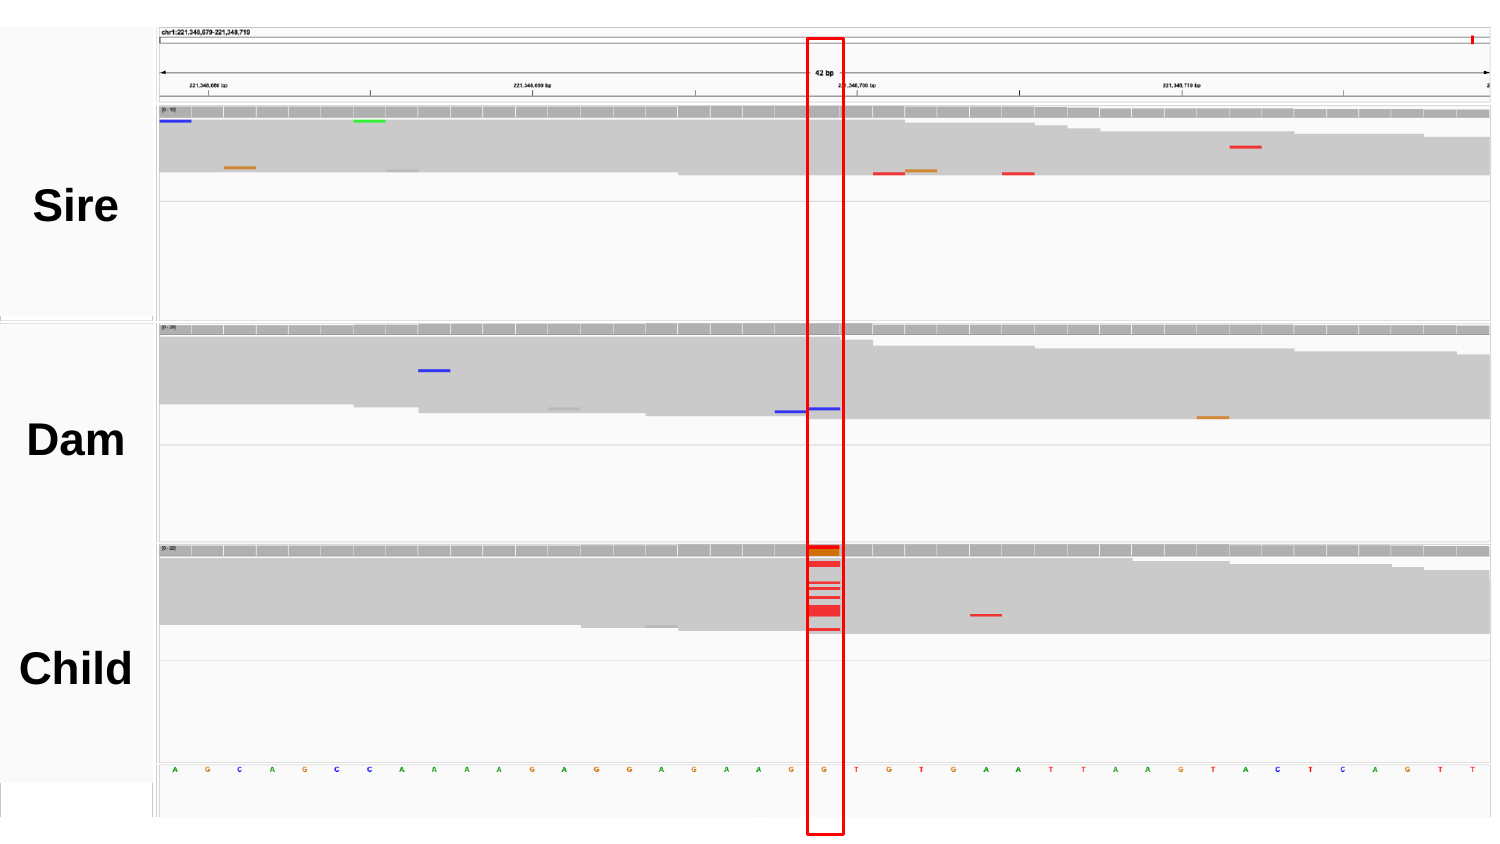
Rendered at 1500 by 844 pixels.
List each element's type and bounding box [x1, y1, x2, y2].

picture [0, 26, 1500, 817]
text_box [807, 825, 844, 835]
